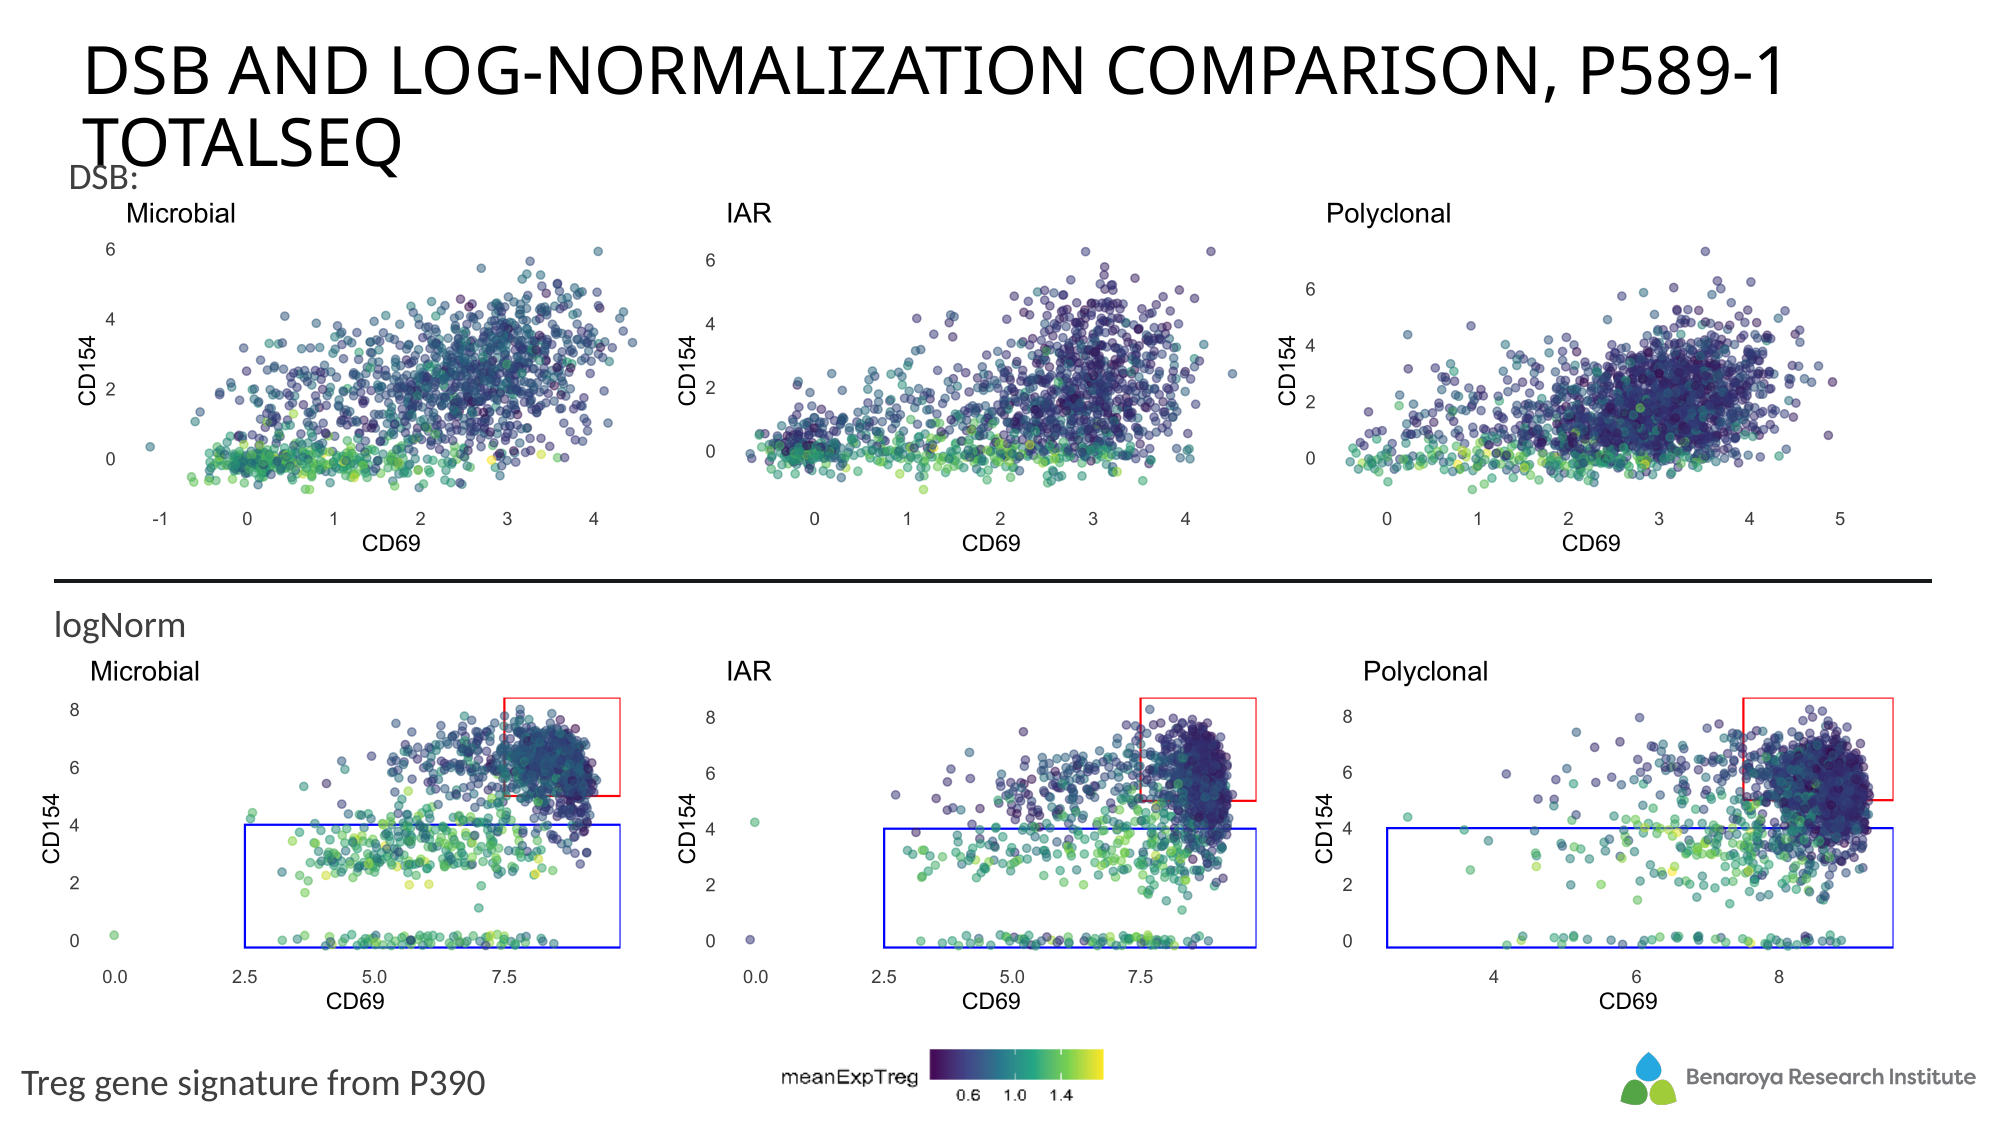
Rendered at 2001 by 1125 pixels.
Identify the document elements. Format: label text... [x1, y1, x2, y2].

picture [67, 191, 1868, 567]
picture [1304, 649, 1905, 1025]
text_box DSB: [53, 145, 185, 205]
text_box logNorm [39, 593, 220, 649]
picture [1620, 1052, 1976, 1105]
picture [31, 649, 1268, 1123]
text_box Treg gene signature from P390 [6, 1050, 535, 1111]
title DSB and log-normalization comparison, P589-1 totalseq [67, 59, 1932, 158]
